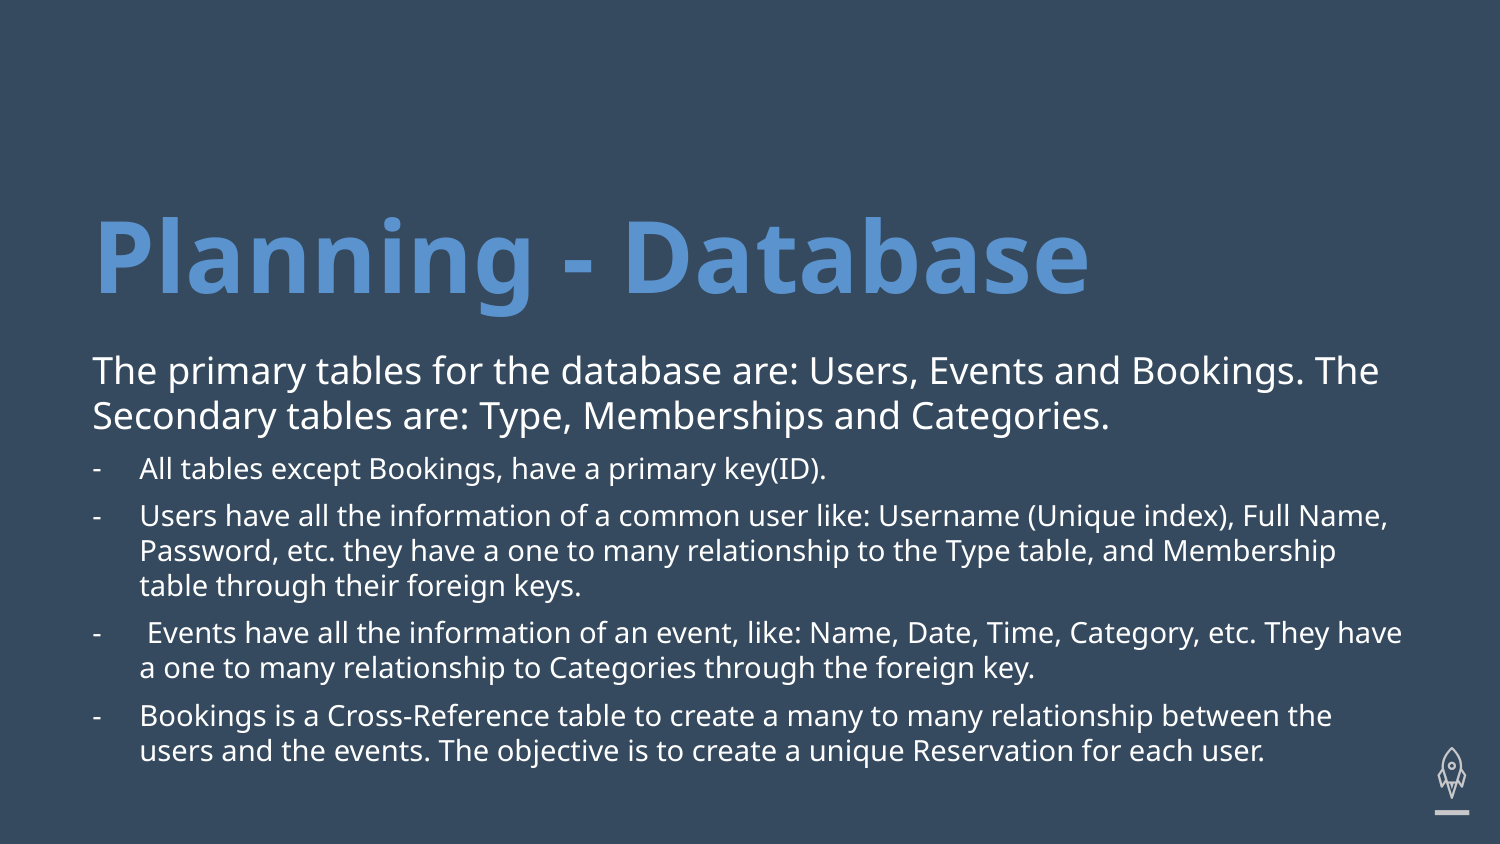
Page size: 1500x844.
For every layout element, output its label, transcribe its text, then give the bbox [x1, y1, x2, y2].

list The primary tables for the database are: Users, Events and Bookings. The Secondary tables are: Type, Memberships and Categories. All tables except Bookings, have a primary key(ID). Users have all the information of a common user like: Username (Unique index), Full Name, Password, etc. they have a one to many relationship to the Type table, and Membership table through their foreign keys. Events have all the information of an event, like: Name, Date, Time, Category, etc. They have a one to many relationship to Categories through the foreign key. Bookings is a Cross-Reference table to create a many to many relationship between the users and the events. The objective is to create a unique Reservation for each user. [77, 332, 1427, 779]
picture [1410, 739, 1494, 823]
title Planning - Database [77, 110, 1427, 328]
